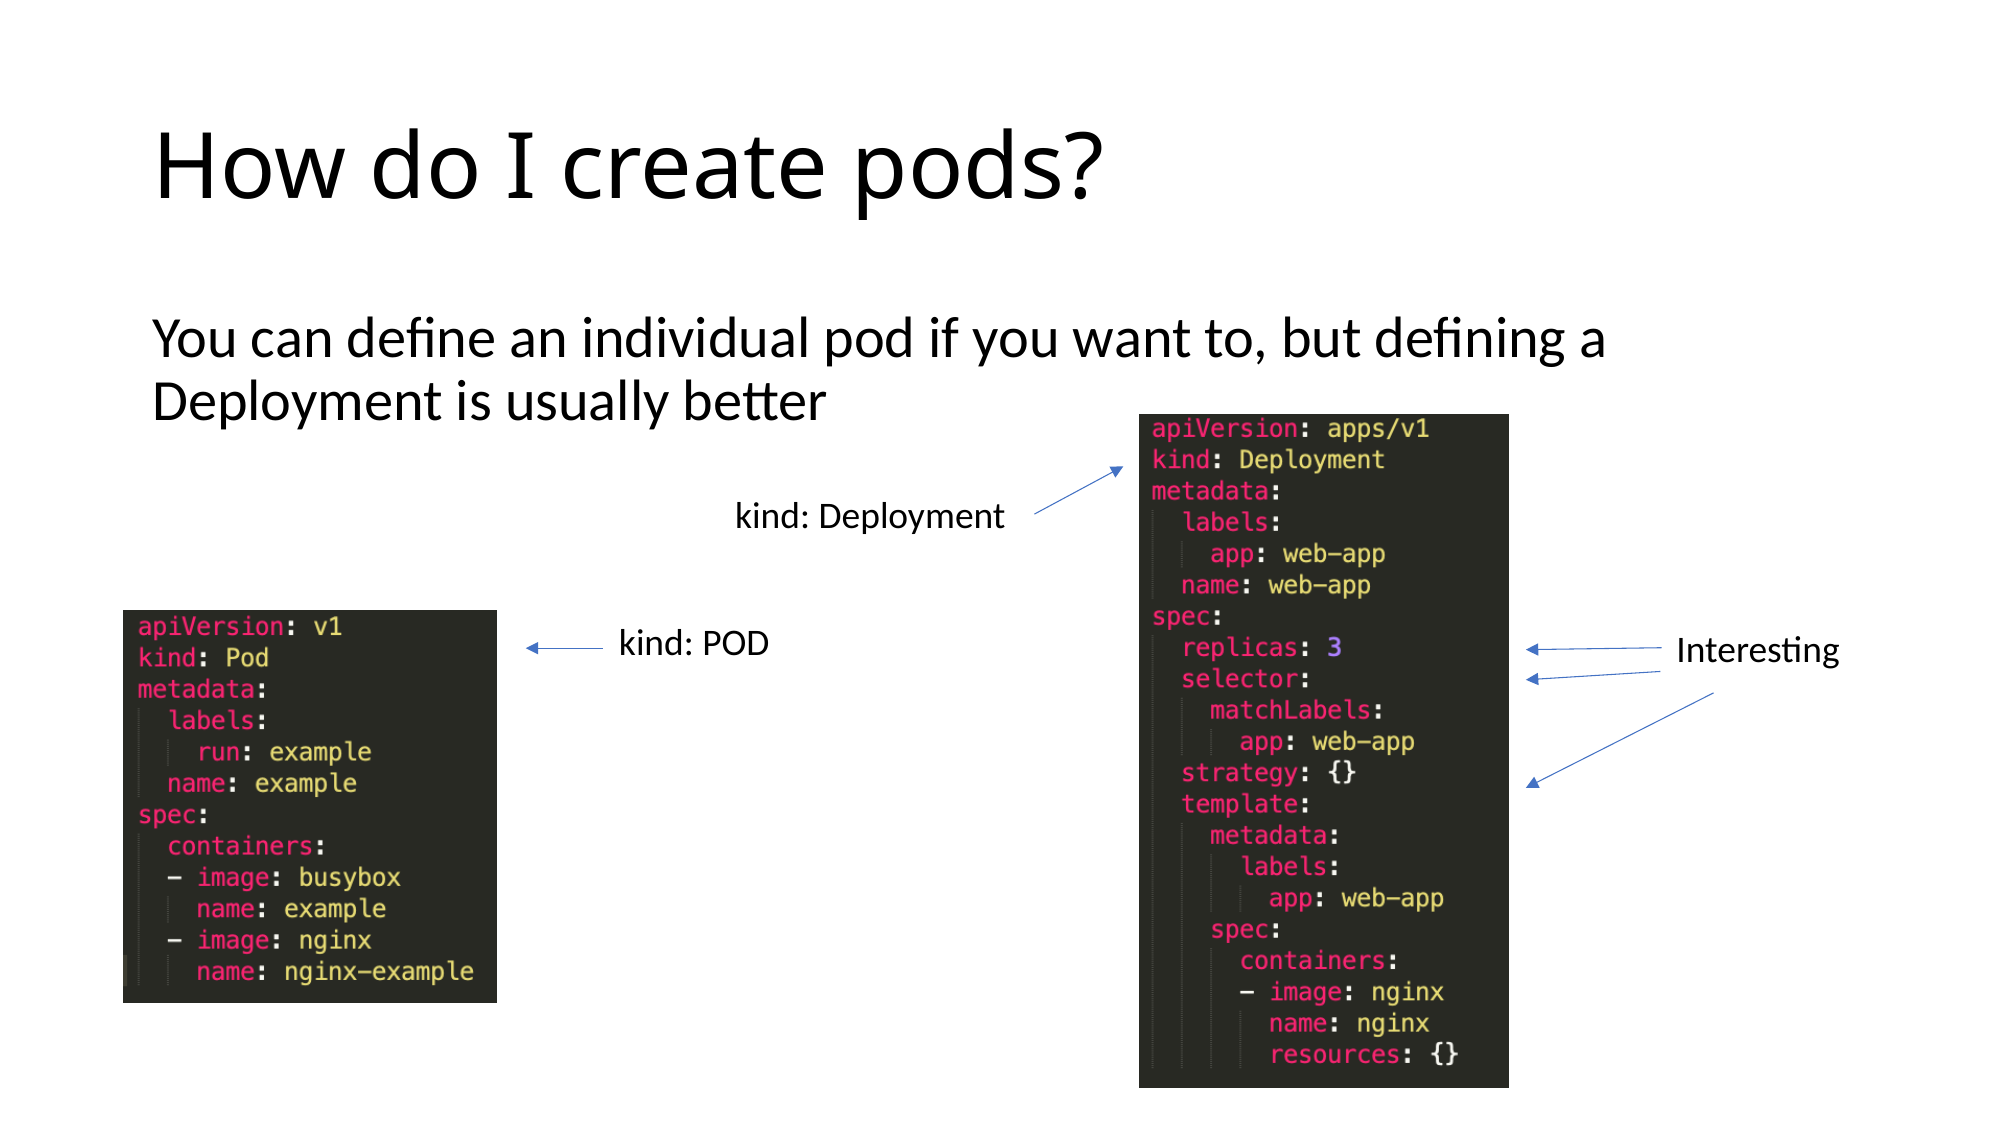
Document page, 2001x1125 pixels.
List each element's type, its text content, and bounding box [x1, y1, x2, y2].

list You can define an individual pod if you want to, but defining a Deployment is usually better [137, 299, 1863, 807]
picture [1139, 414, 1509, 1088]
picture [123, 610, 497, 1003]
text_box kind: POD [604, 610, 785, 671]
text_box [1525, 671, 1661, 680]
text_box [1034, 466, 1124, 515]
text_box Interesting [1661, 617, 1855, 678]
text_box kind: Deployment [720, 483, 1021, 544]
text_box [1525, 692, 1714, 788]
title How do I create pods? [137, 59, 1863, 278]
